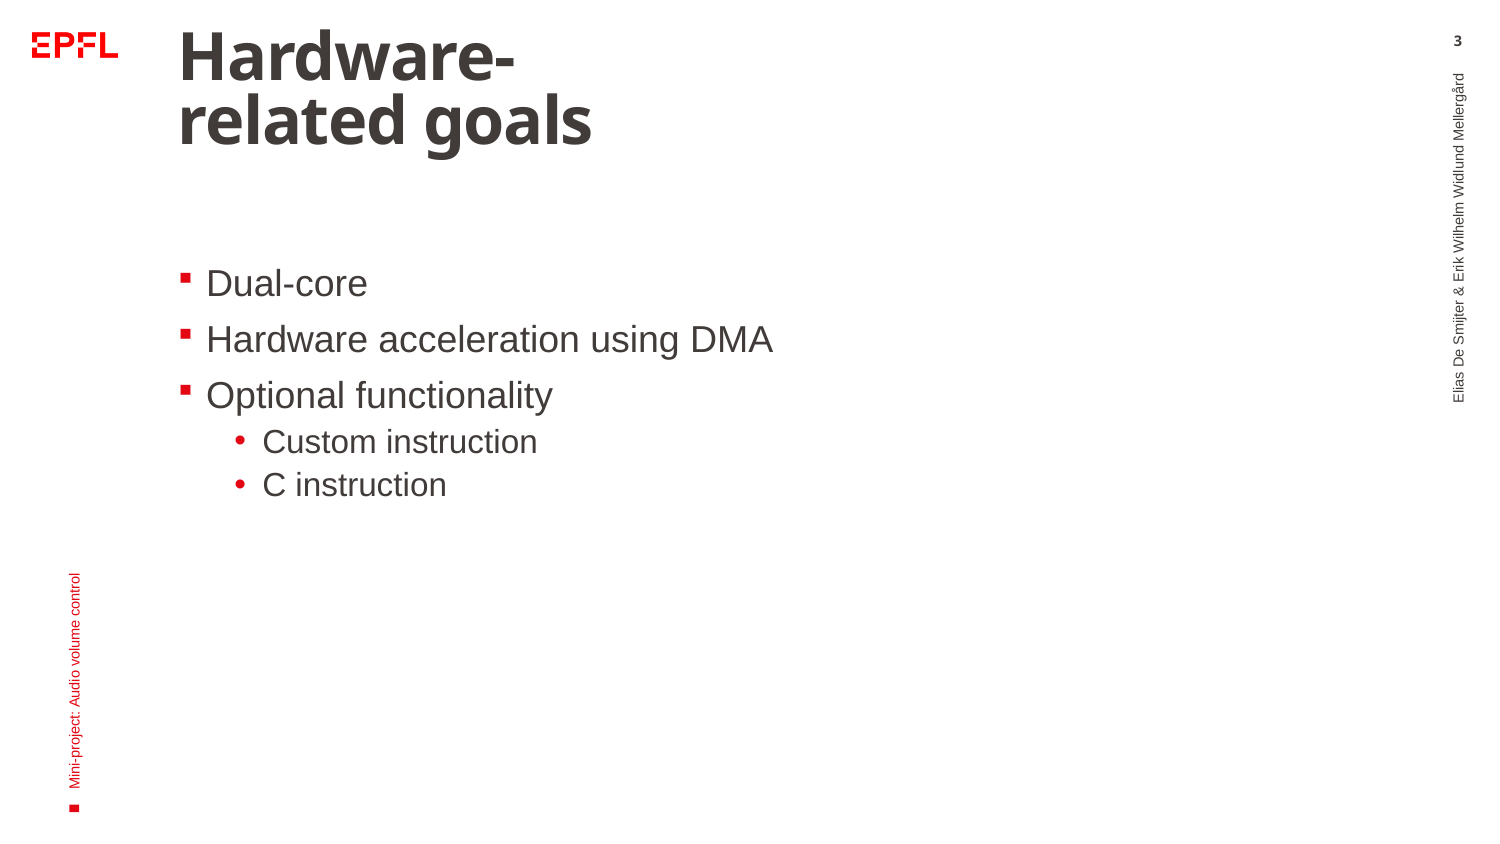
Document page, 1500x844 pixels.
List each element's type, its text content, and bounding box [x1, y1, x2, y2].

slide_number 3 [1415, 32, 1500, 59]
title Hardware-related goals [148, 29, 750, 206]
list Dual-core Hardware acceleration using DMA Optional functionality Custom instruction C instruction [148, 256, 1416, 813]
slide_number Mini-project: Audio volume control [0, 256, 149, 805]
footer Elias De Smijter & Erik Wilhelm Widlund Mellergård [1415, 59, 1500, 641]
picture [21, 21, 129, 69]
